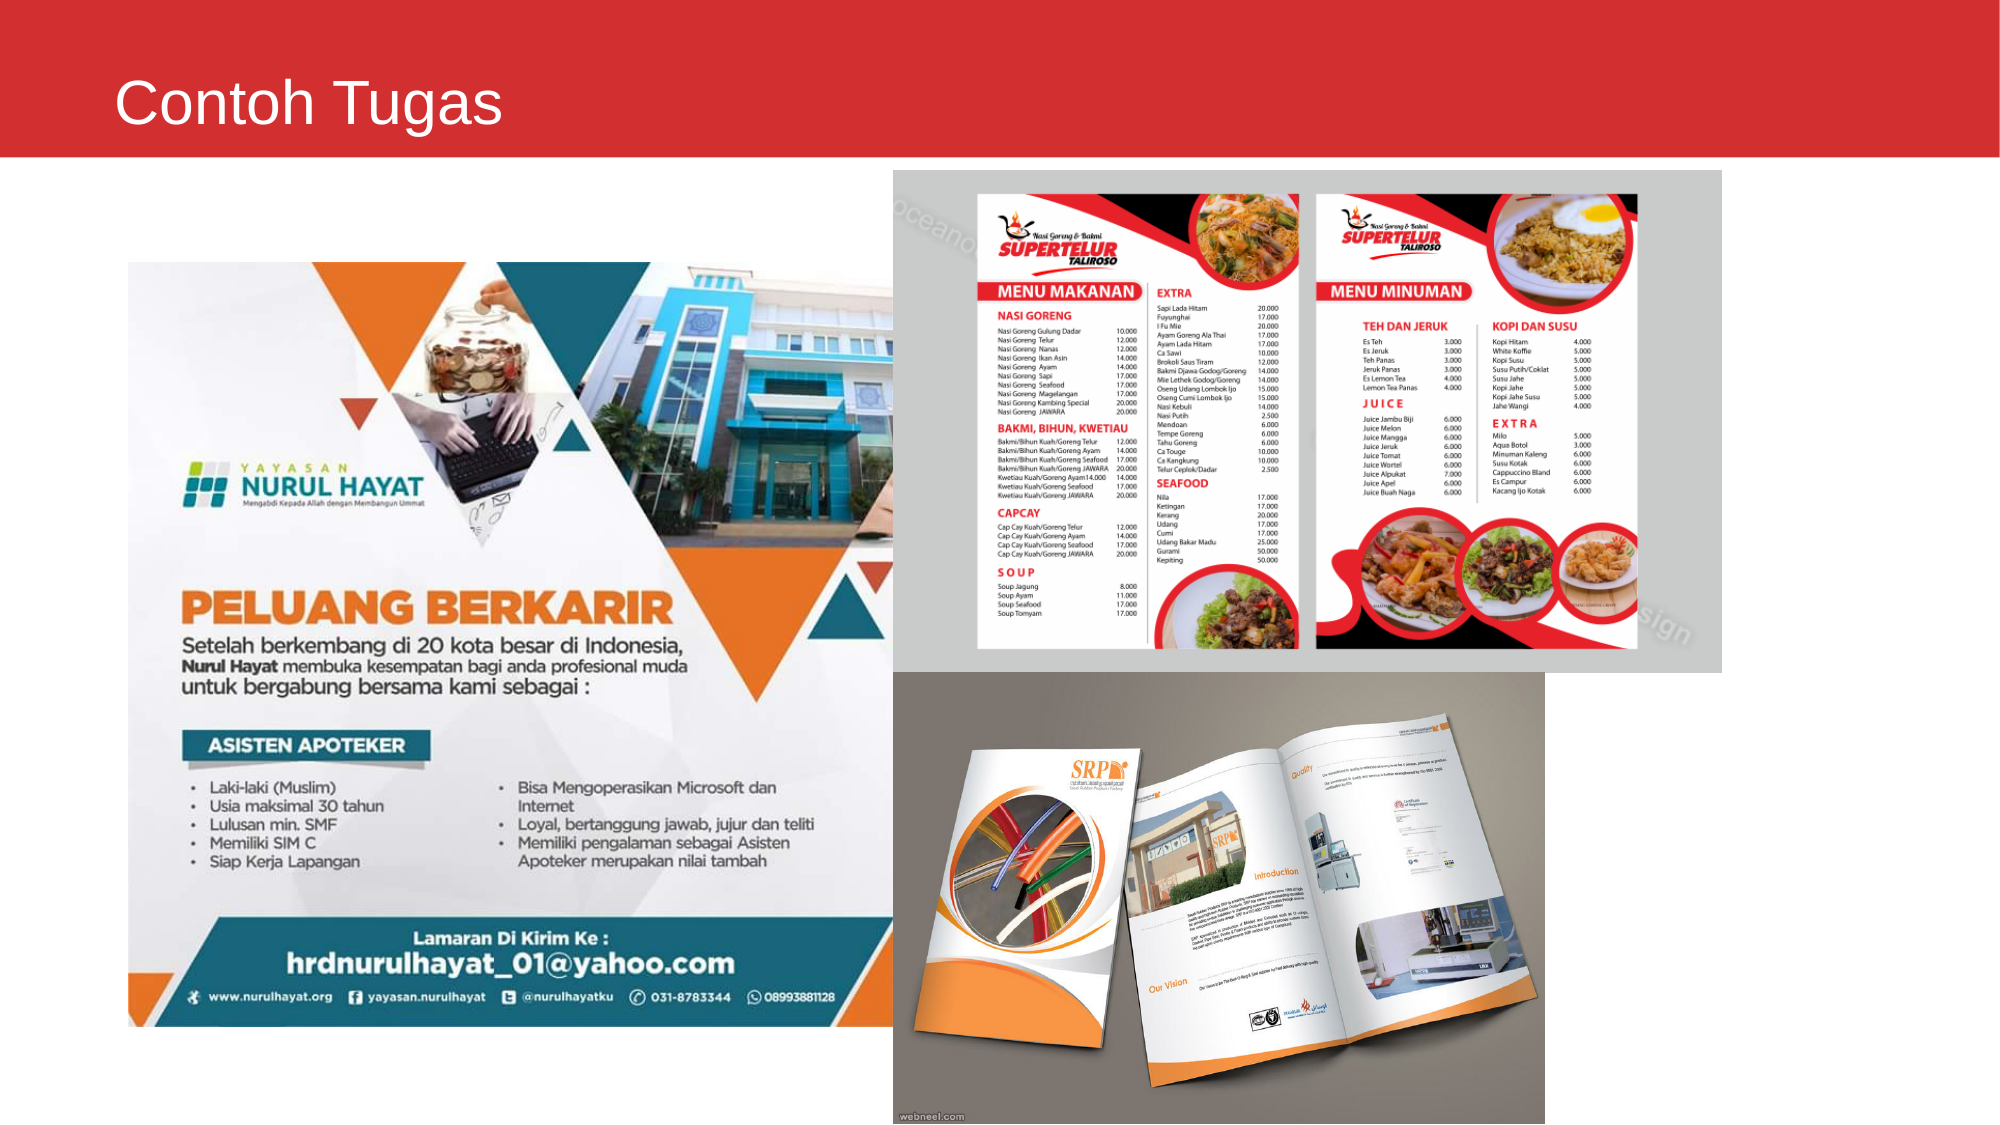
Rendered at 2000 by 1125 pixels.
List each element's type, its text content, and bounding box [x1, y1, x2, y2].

picture [128, 170, 1722, 1124]
title Contoh Tugas [99, 44, 1900, 155]
